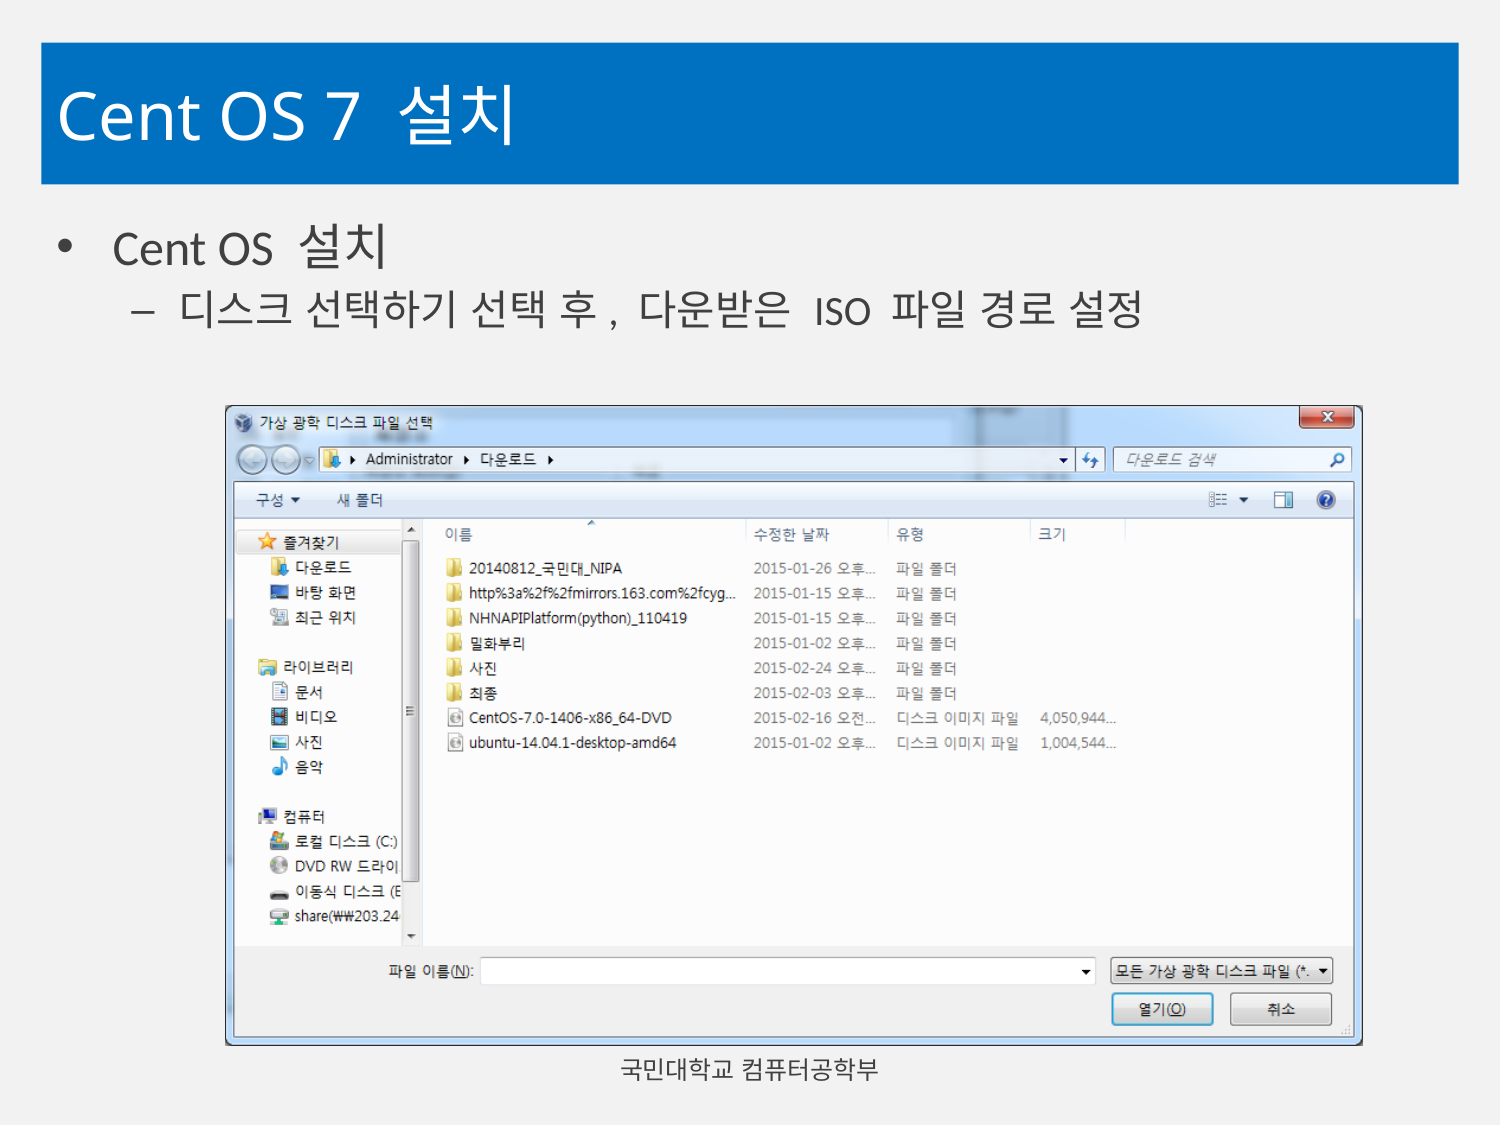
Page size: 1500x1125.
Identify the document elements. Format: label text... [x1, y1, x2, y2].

list Cent OS 설치 디스크 선택하기 선택 후, 다운받은 ISO 파일 경로 설정 [41, 208, 1459, 1000]
picture [225, 405, 1363, 1046]
footer 국민대학교 컴퓨터공학부 [466, 1054, 1034, 1103]
title Cent OS 7 설치 [41, 42, 1459, 185]
